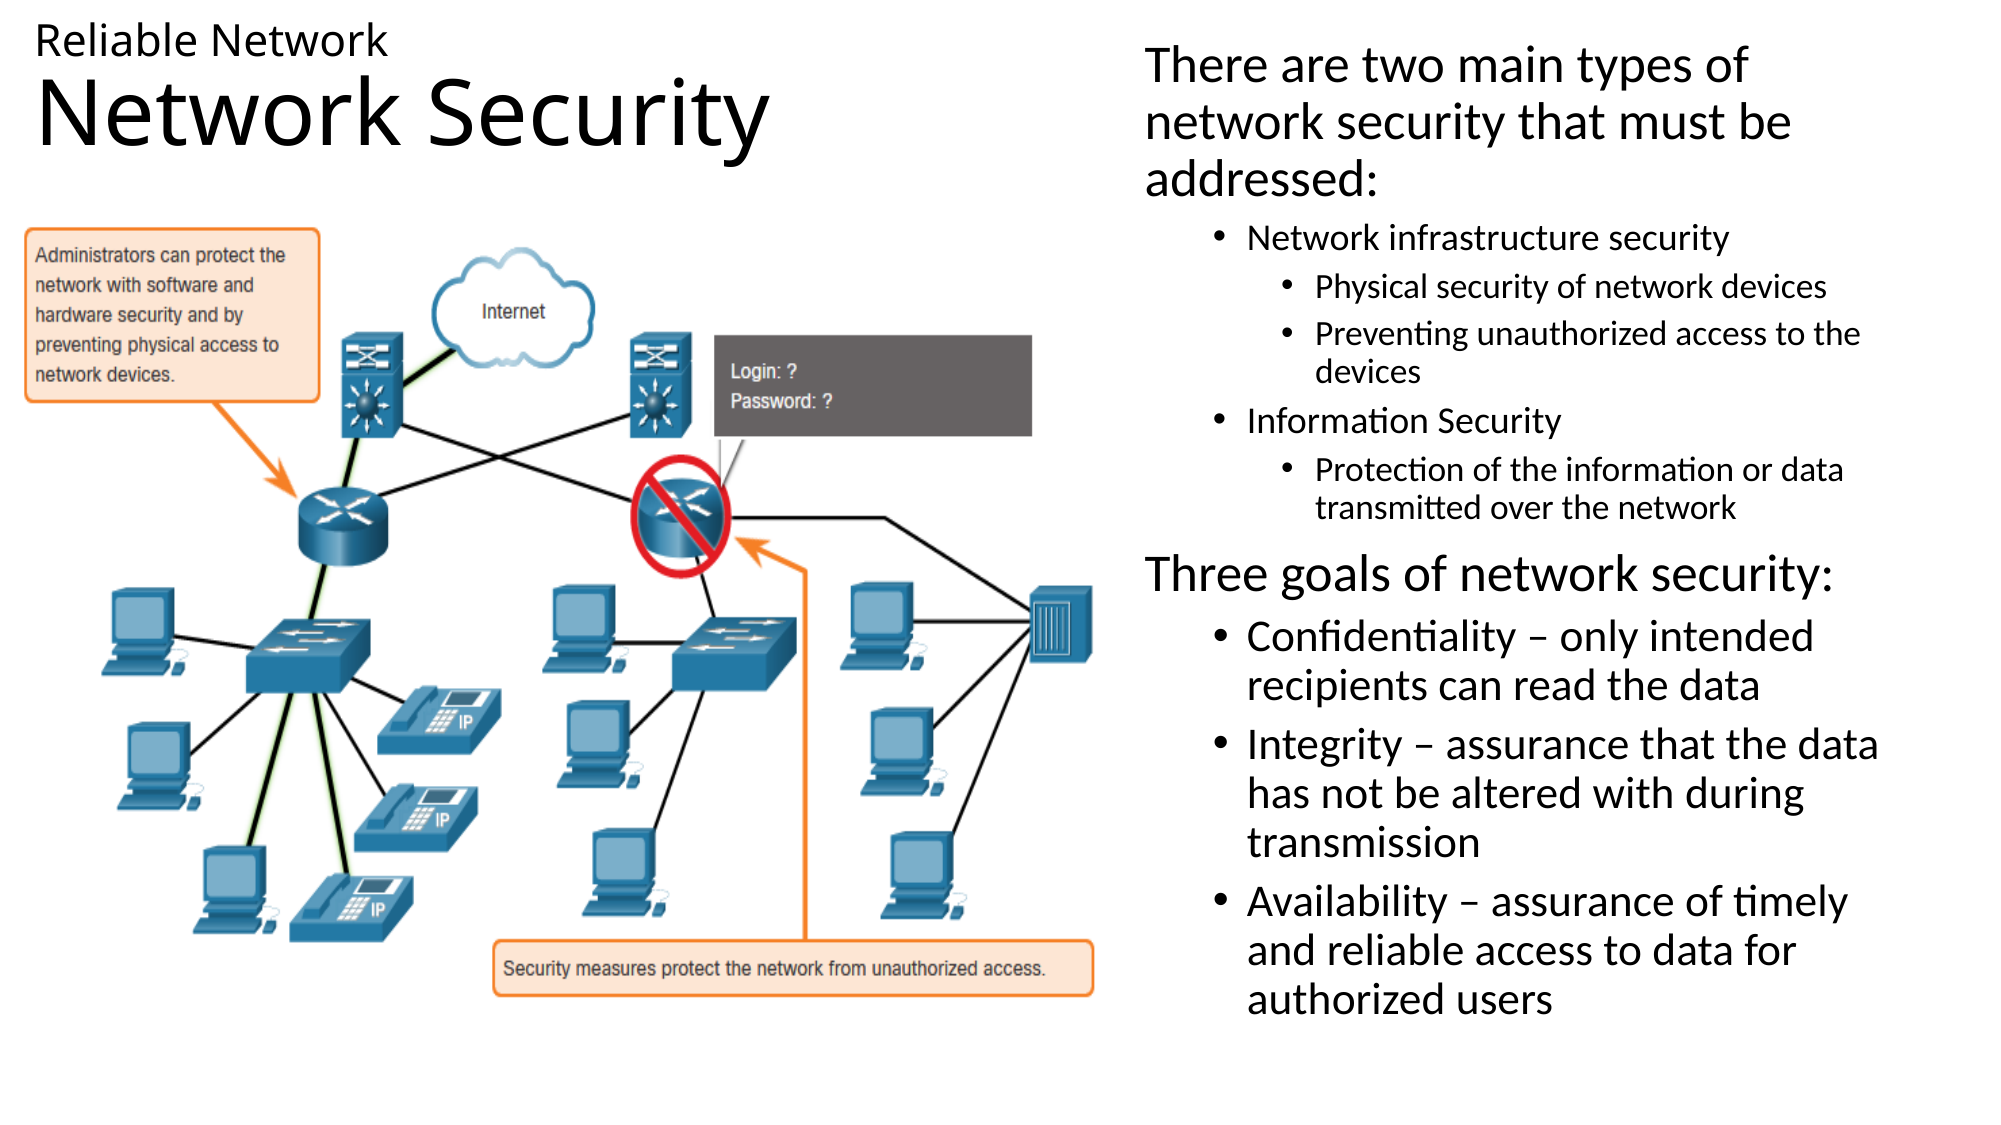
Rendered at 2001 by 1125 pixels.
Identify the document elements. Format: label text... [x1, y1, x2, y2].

list There are two main types of network security that must be addressed: Network infrastructure security Physical security of network devices Preventing unauthorized access to the devices Information Security Protection of the information or data transmitted over the network Three goals of network security: Confidentiality – only intended recipients can read the data Integrity – assurance that the data has not be altered with during transmission Availability – assurance of timely and reliable access to data for authorized users [1129, 28, 1937, 1035]
title Reliable Network Network Security [19, 9, 1164, 175]
picture [19, 216, 1108, 1014]
